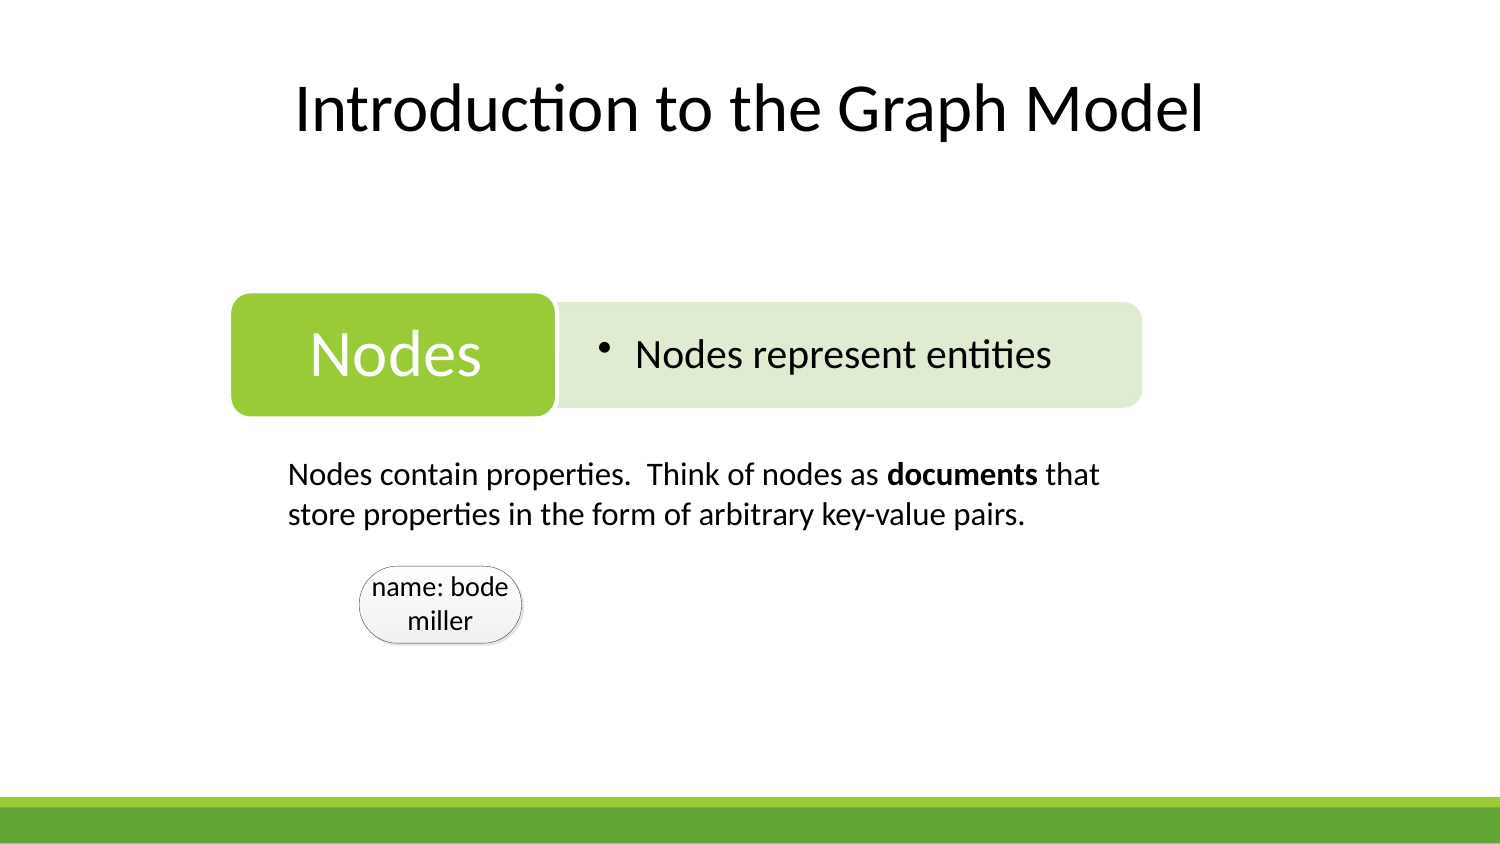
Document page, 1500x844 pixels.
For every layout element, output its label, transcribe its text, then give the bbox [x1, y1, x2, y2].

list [228, 290, 1141, 419]
picture [356, 563, 527, 648]
title Introduction to the Graph Model [75, 33, 1425, 175]
text_box Nodes contain properties. Think of nodes as documents that store properties in the form of arbitrary key-value pairs. [273, 445, 1146, 540]
